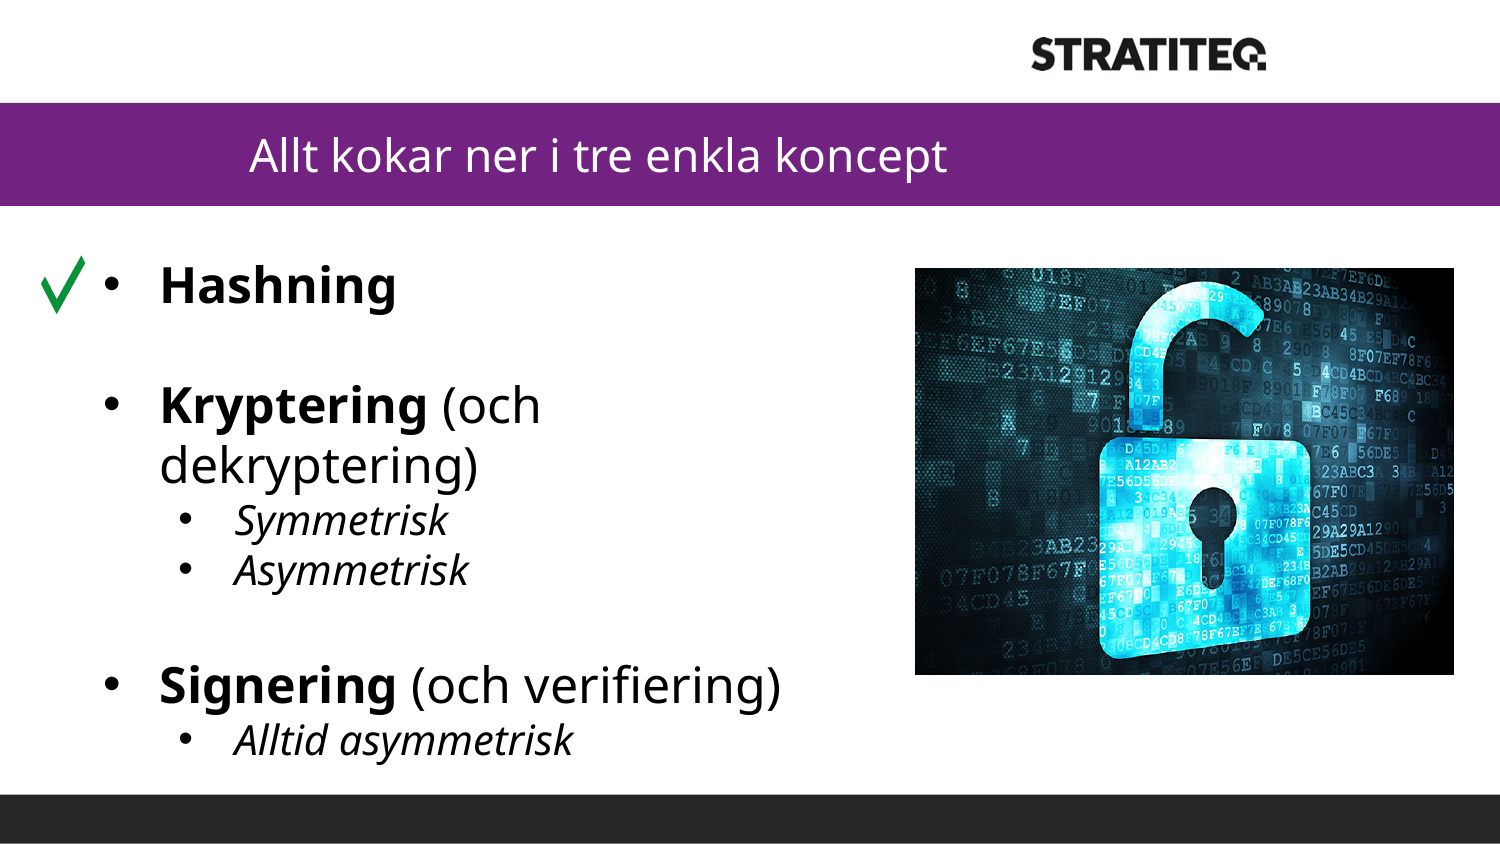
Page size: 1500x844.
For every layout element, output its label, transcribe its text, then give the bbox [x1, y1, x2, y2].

picture [1031, 37, 1266, 71]
title Allt kokar ner i tre enkla koncept [234, 117, 1266, 190]
text_box Hashning Kryptering (och dekryptering) Symmetrisk Asymmetrisk Signering (och verifiering) Alltid asymmetrisk [88, 246, 857, 771]
picture [915, 268, 1454, 675]
picture [40, 241, 86, 328]
